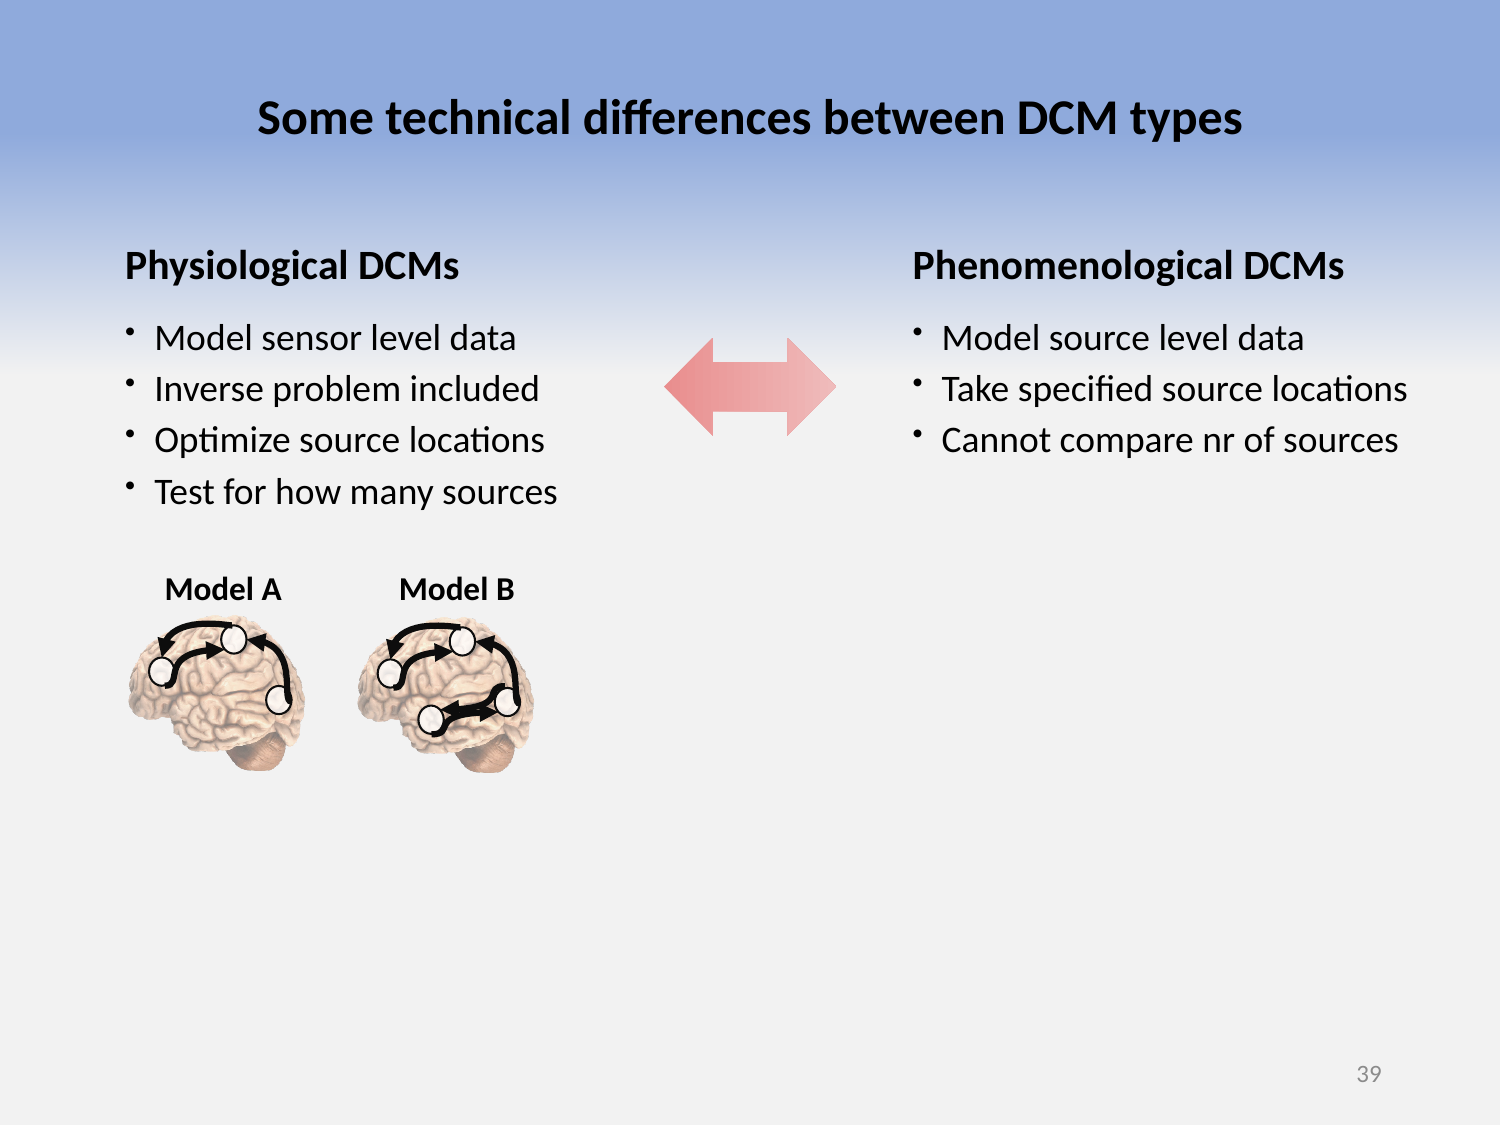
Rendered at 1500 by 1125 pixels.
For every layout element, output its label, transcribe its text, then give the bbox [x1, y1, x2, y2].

title Some technical differences between DCM types [54, 59, 1447, 177]
text_box Physiological DCMs [110, 230, 489, 296]
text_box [110, 598, 327, 780]
slide_number 38 [1059, 1042, 1397, 1103]
text_box Model B [384, 564, 600, 615]
text_box Model source level data Take specified source locations Cannot compare nr of sources [897, 299, 1495, 519]
text_box Phenomenological DCMs [897, 230, 1364, 296]
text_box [339, 600, 556, 782]
text_box Model sensor level data Inverse problem included Optimize source locations Test for how many sources [110, 299, 654, 564]
text_box [0, 0, 1500, 376]
text_box [662, 335, 838, 439]
text_box Model A [149, 564, 365, 615]
